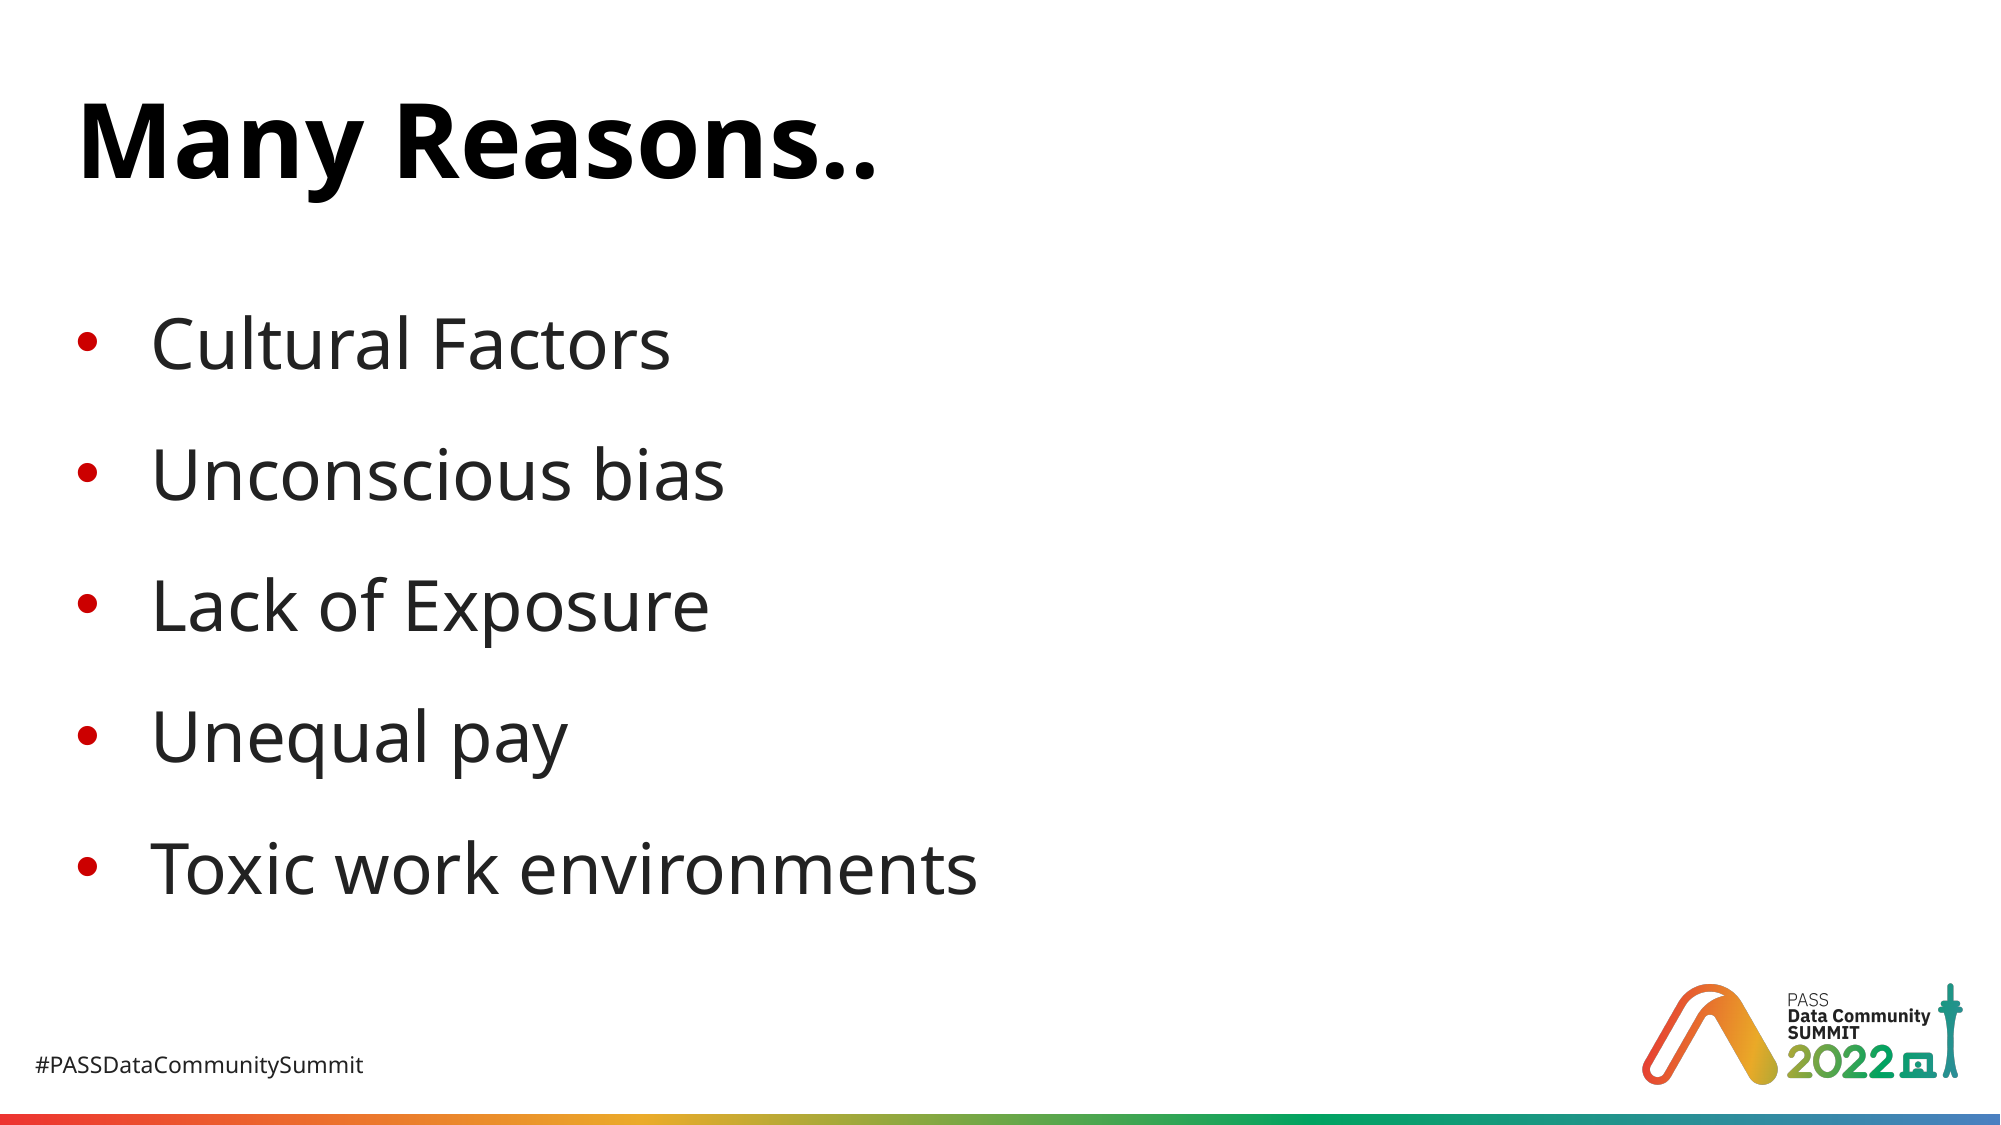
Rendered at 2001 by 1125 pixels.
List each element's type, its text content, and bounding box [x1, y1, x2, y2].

list Cultural Factors Unconscious bias Lack of Exposure Unequal pay Toxic work environments [60, 265, 1786, 980]
picture [1642, 983, 1963, 1085]
picture [0, 1114, 2000, 1125]
title Many Reasons.. [60, 80, 1606, 299]
